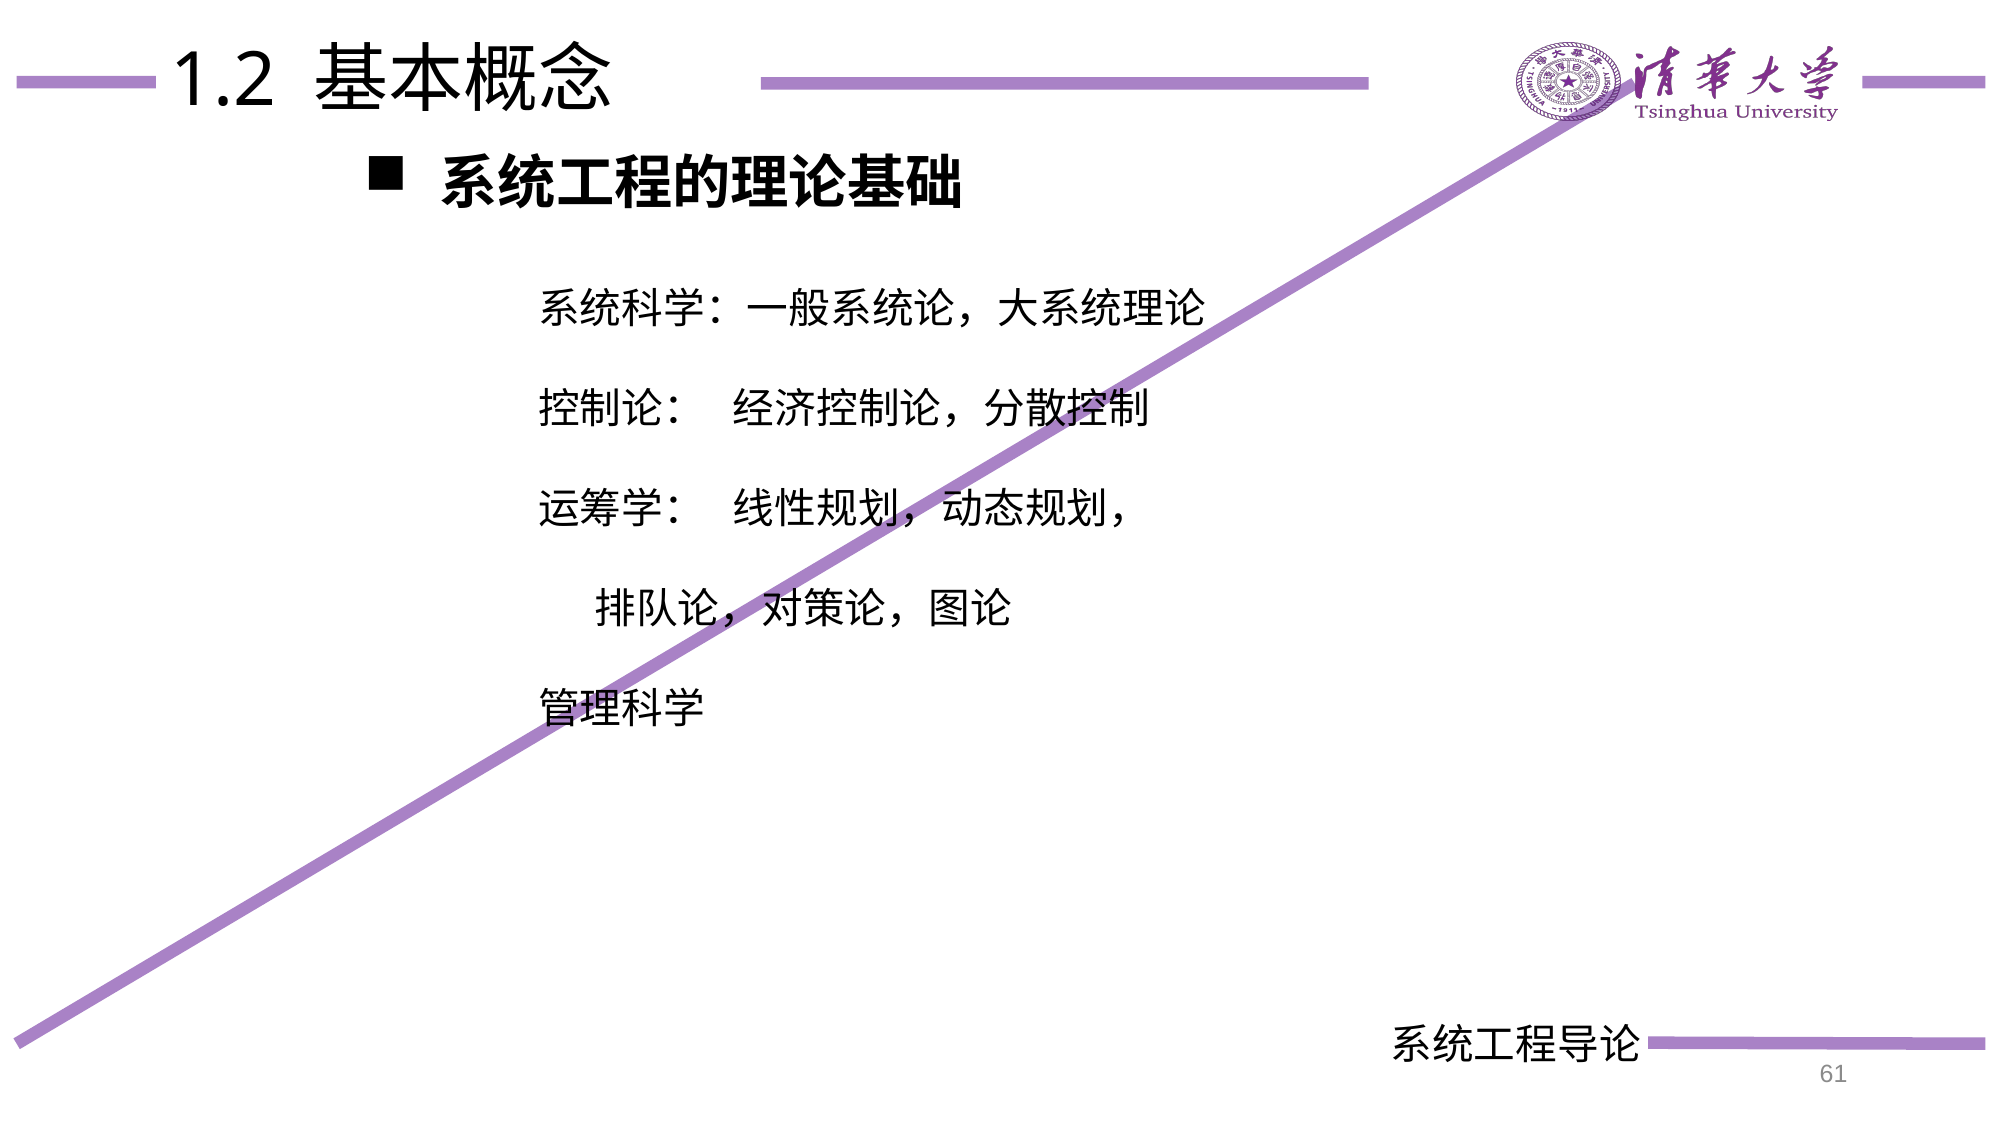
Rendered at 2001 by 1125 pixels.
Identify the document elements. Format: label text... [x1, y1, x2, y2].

text_box 系统科学：一般系统论，大系统理论 控制论： 经济控制论，分散控制 运筹学： 线性规划，动态规划， 排队论，对策论，图论 管理科学 [373, 224, 1602, 740]
text_box 系统工程的理论基础 [349, 145, 979, 224]
title 1.2 基本概念 [155, 0, 1881, 190]
slide_number 61 [1412, 1042, 1863, 1103]
